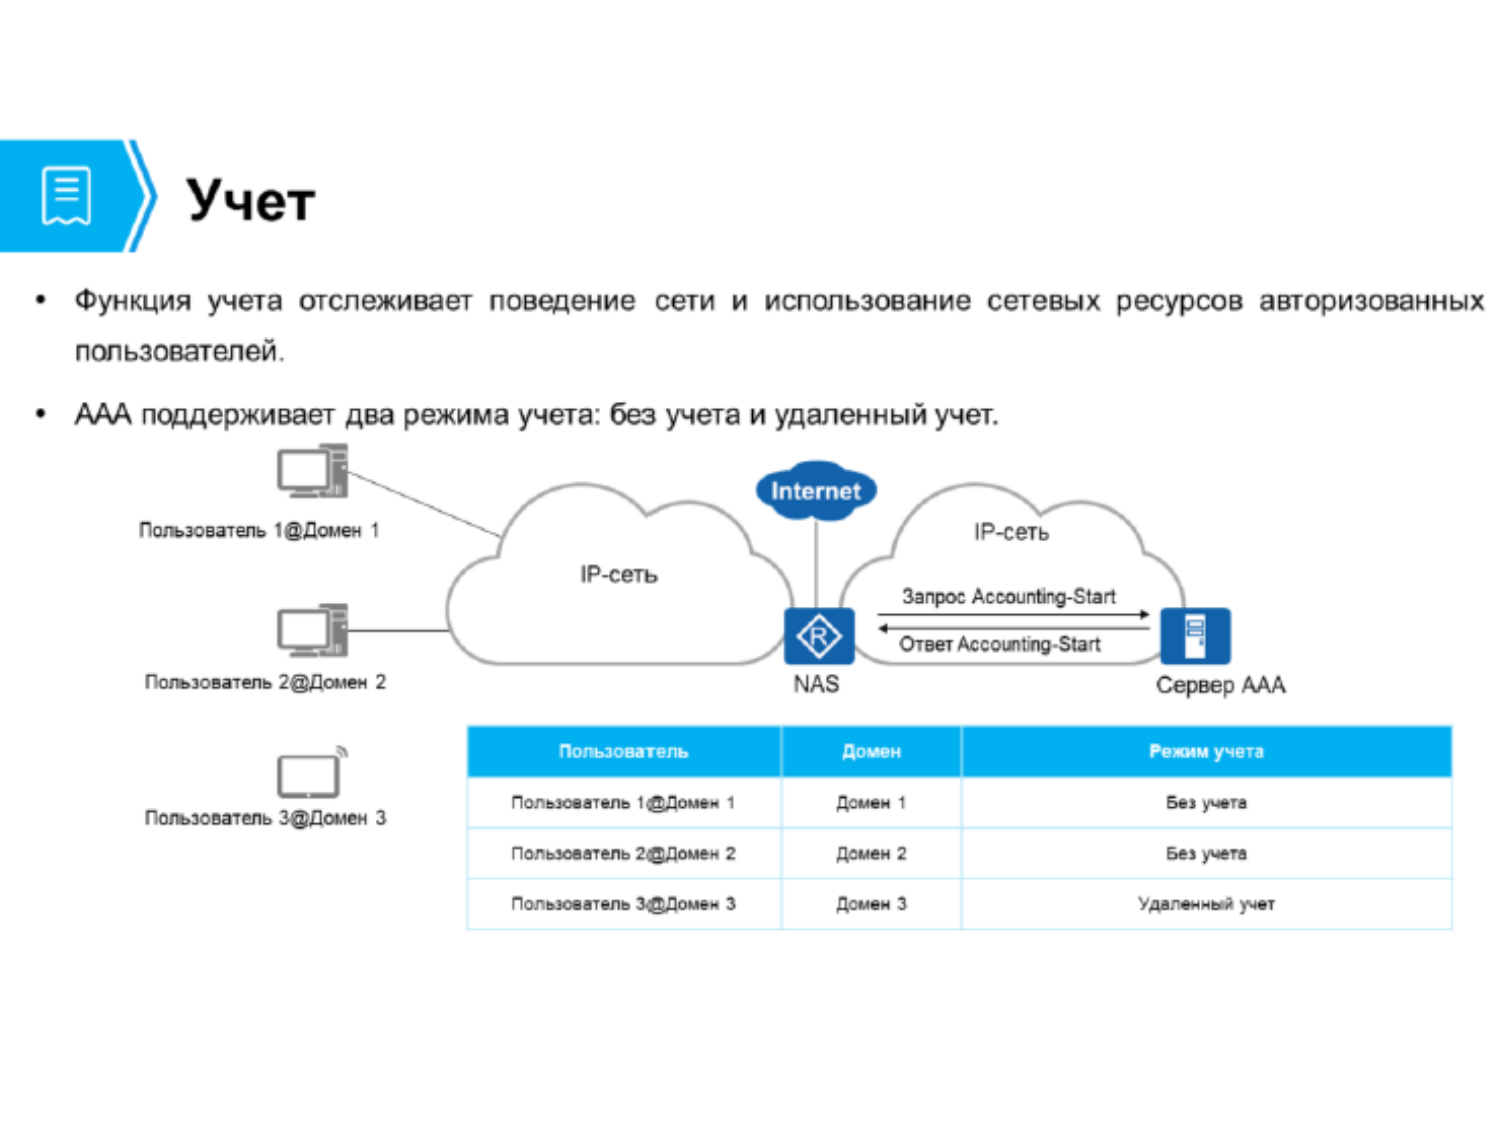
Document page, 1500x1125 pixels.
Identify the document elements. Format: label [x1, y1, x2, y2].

list [0, 127, 1500, 943]
